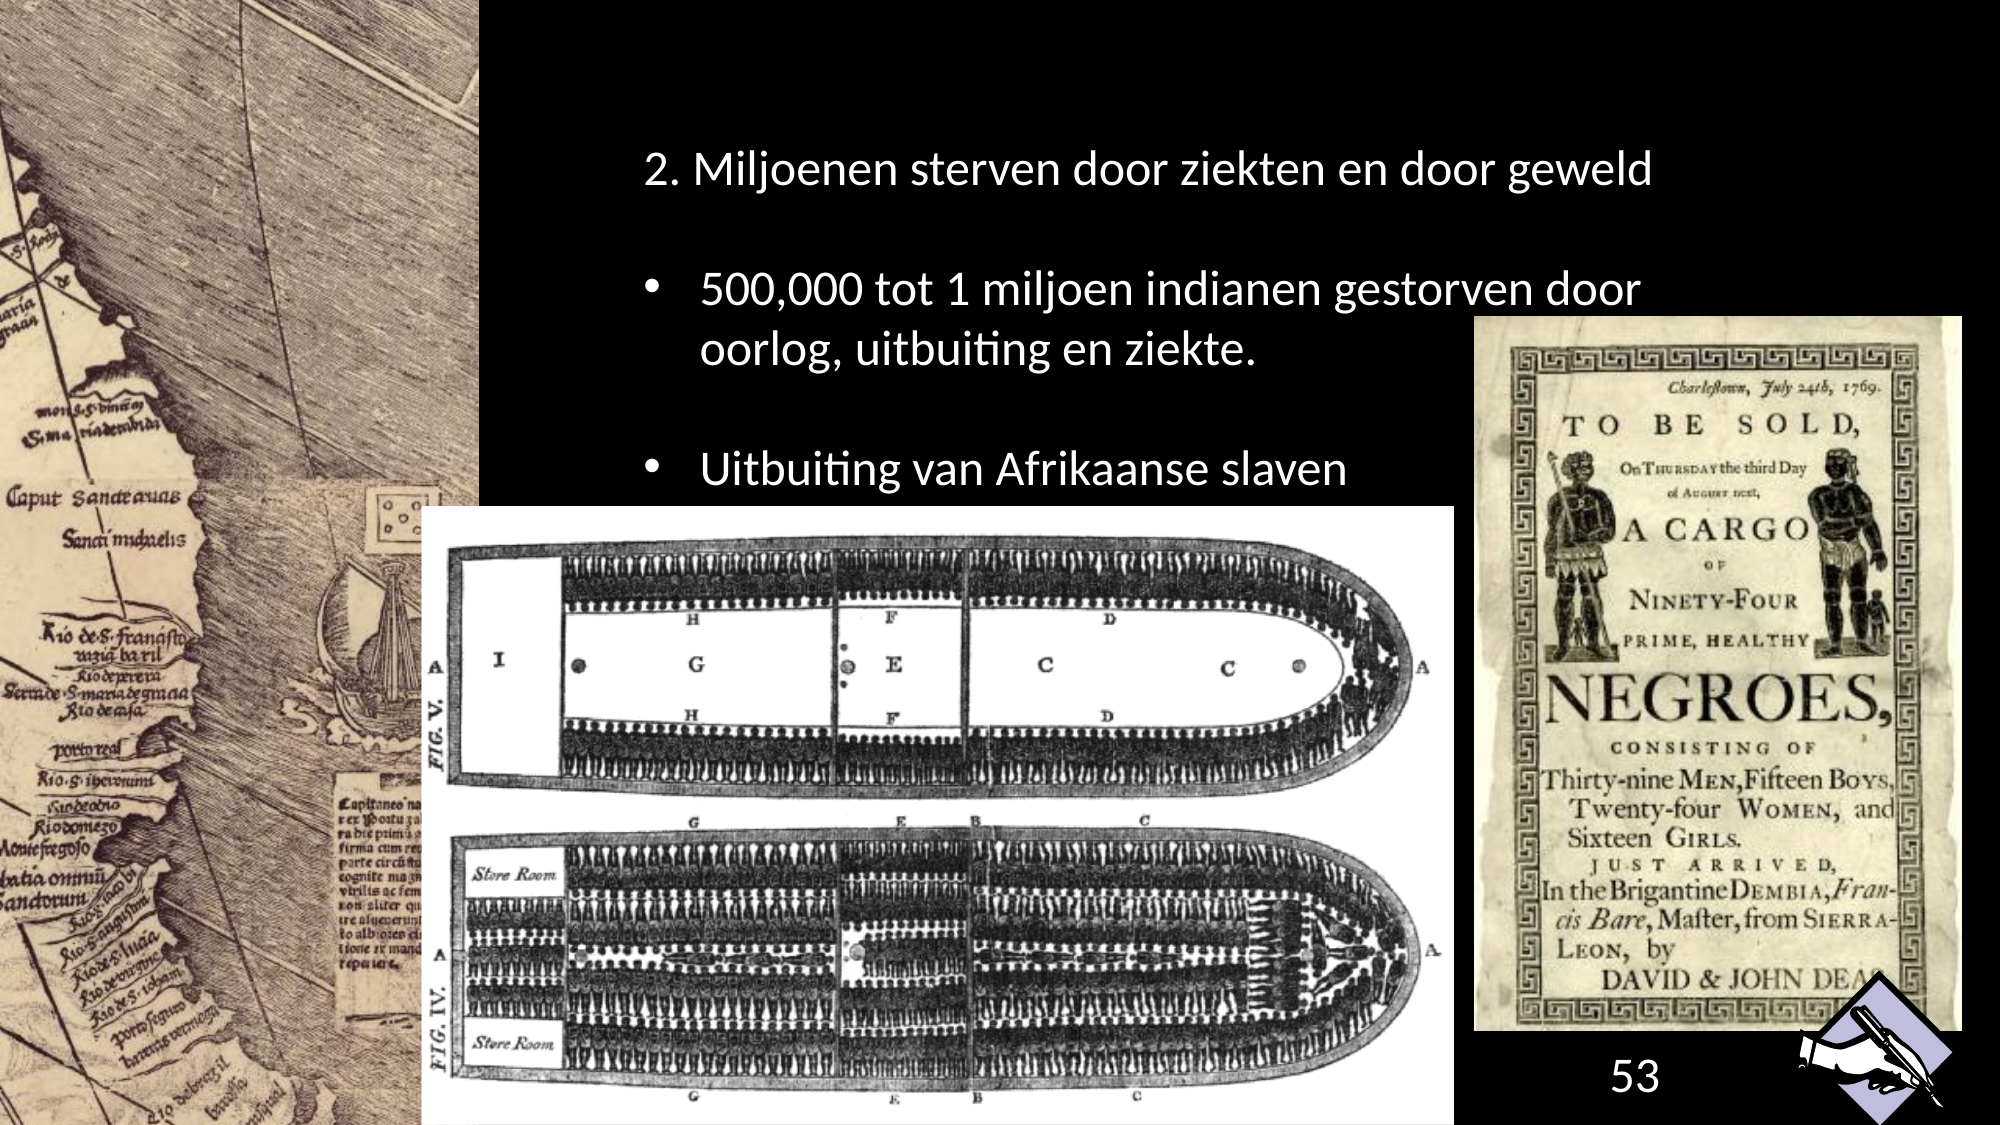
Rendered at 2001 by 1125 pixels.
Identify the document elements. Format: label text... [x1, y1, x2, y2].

picture [1474, 316, 1962, 1125]
picture [0, 0, 1454, 1125]
slide_number 53 [1454, 1042, 1675, 1103]
text_box 2. Miljoenen sterven door ziekten en door geweld 500,000 tot 1 miljoen indianen gestorven door oorlog, uitbuiting en ziekte. Uitbuiting van Afrikaanse slaven [628, 127, 1716, 503]
